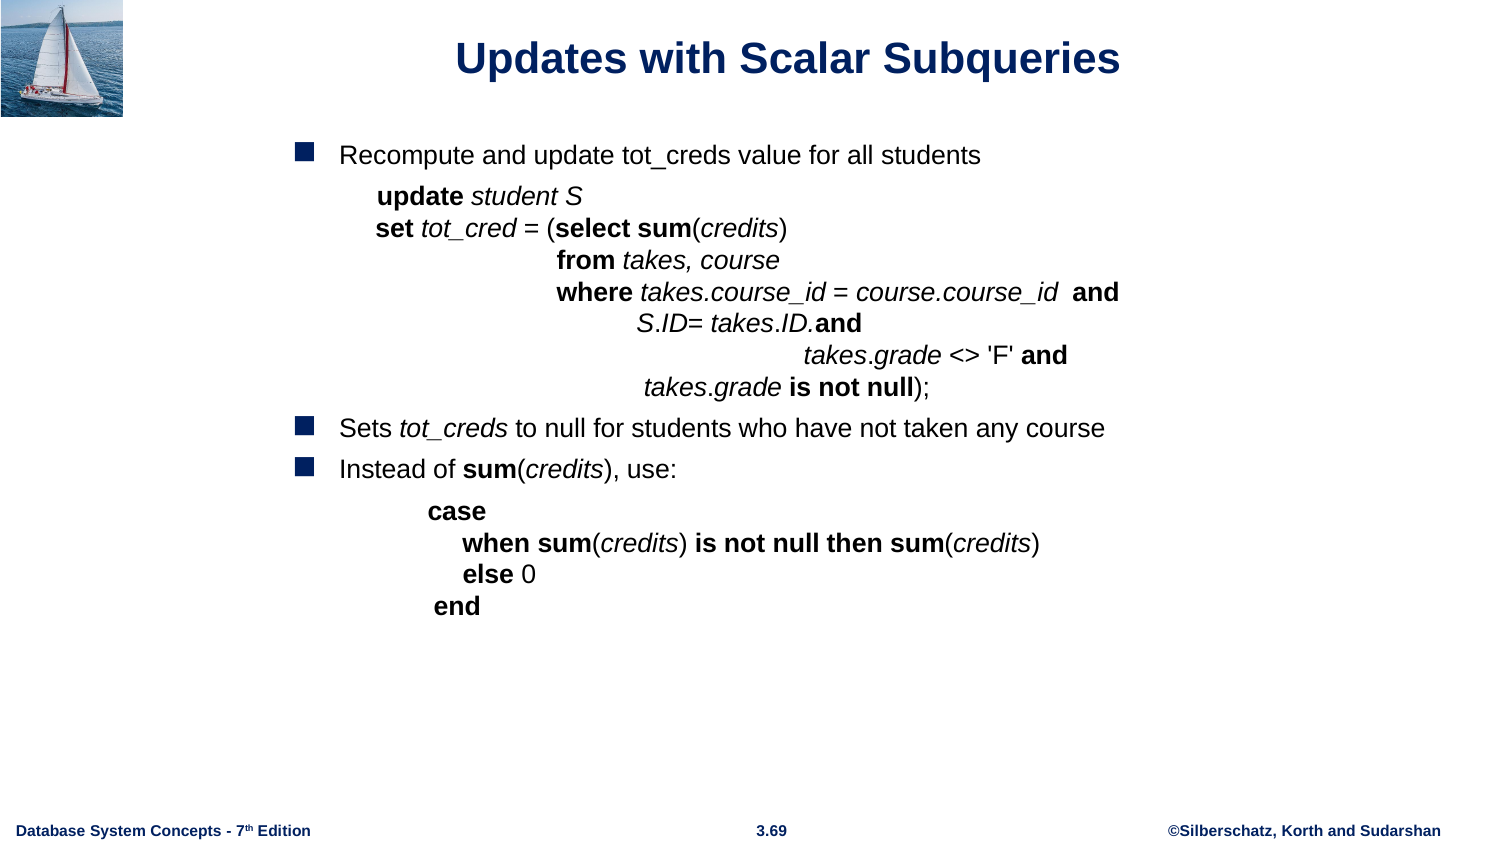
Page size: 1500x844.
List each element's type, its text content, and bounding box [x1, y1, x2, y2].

title Updates with Scalar Subqueries [125, 14, 1452, 90]
list Recompute and update tot_creds value for all students update student S set tot_cred = (select sum(credits) from takes, course where takes.course_id = course.course_id and S.ID= takes.ID.and takes.grade <> 'F' and takes.grade is not null); Sets tot_creds to null for students who have not taken any course Instead of sum(credits), use: case when sum(credits) is not null then sum(credits) else 0 end [282, 130, 1224, 689]
picture [0, 0, 123, 117]
